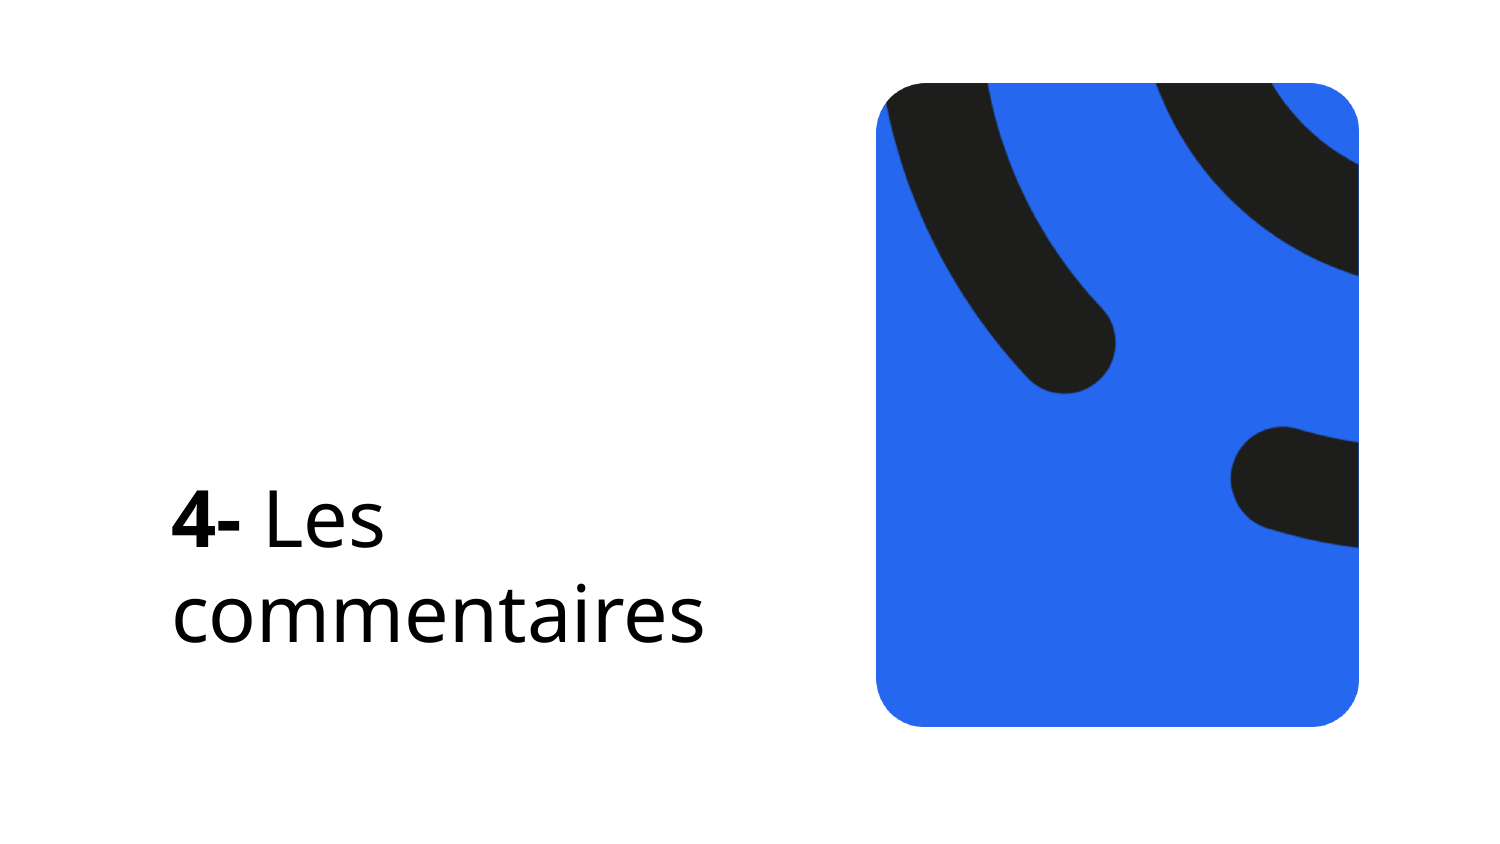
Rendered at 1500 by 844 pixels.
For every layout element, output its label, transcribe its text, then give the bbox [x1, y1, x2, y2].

picture [876, 83, 1359, 727]
title 4- Les commentaires [156, 452, 829, 758]
